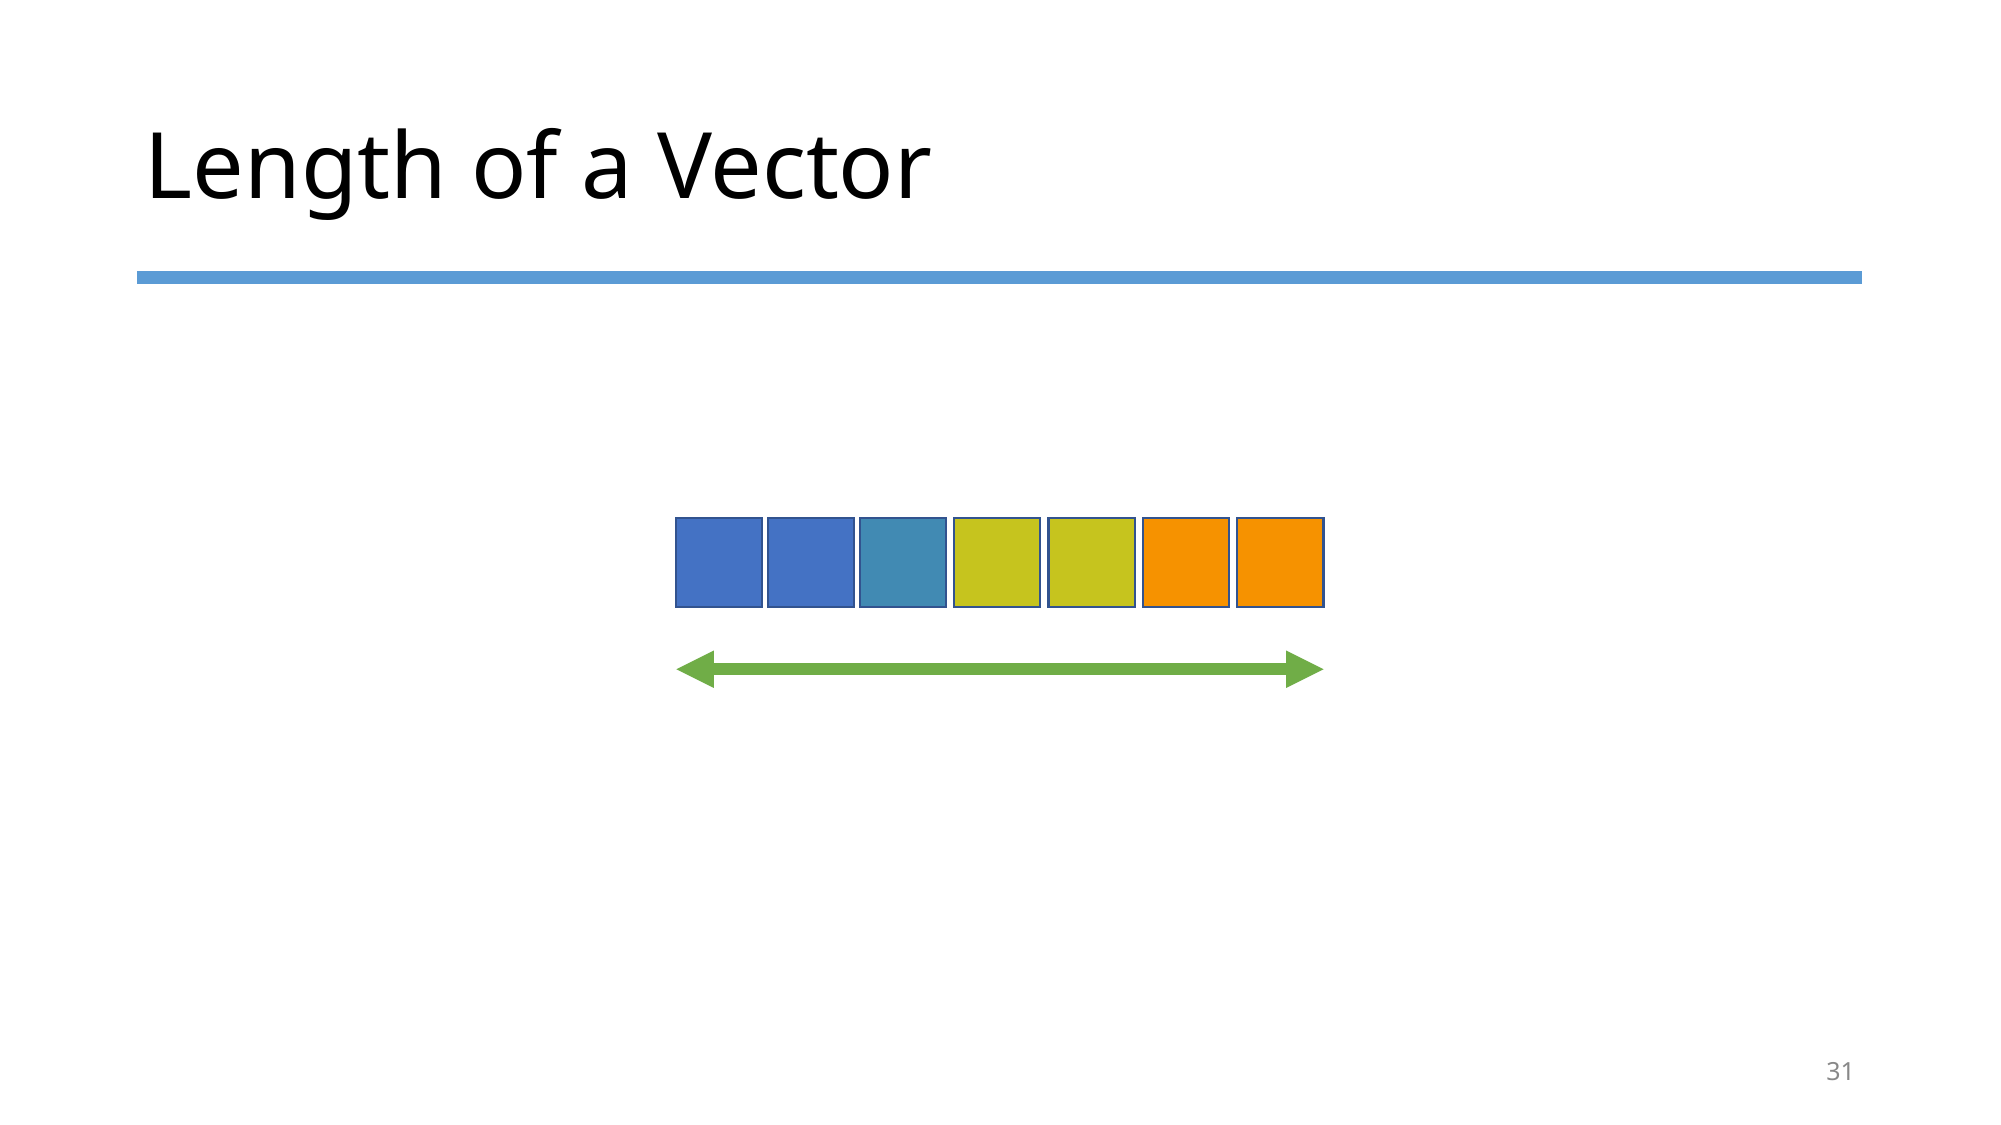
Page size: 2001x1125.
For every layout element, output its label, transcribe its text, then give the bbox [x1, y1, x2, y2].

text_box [676, 517, 1324, 608]
text_box [676, 663, 1324, 676]
slide_number 31 [1817, 1050, 1863, 1096]
title Length of a Vector [136, 59, 1863, 278]
